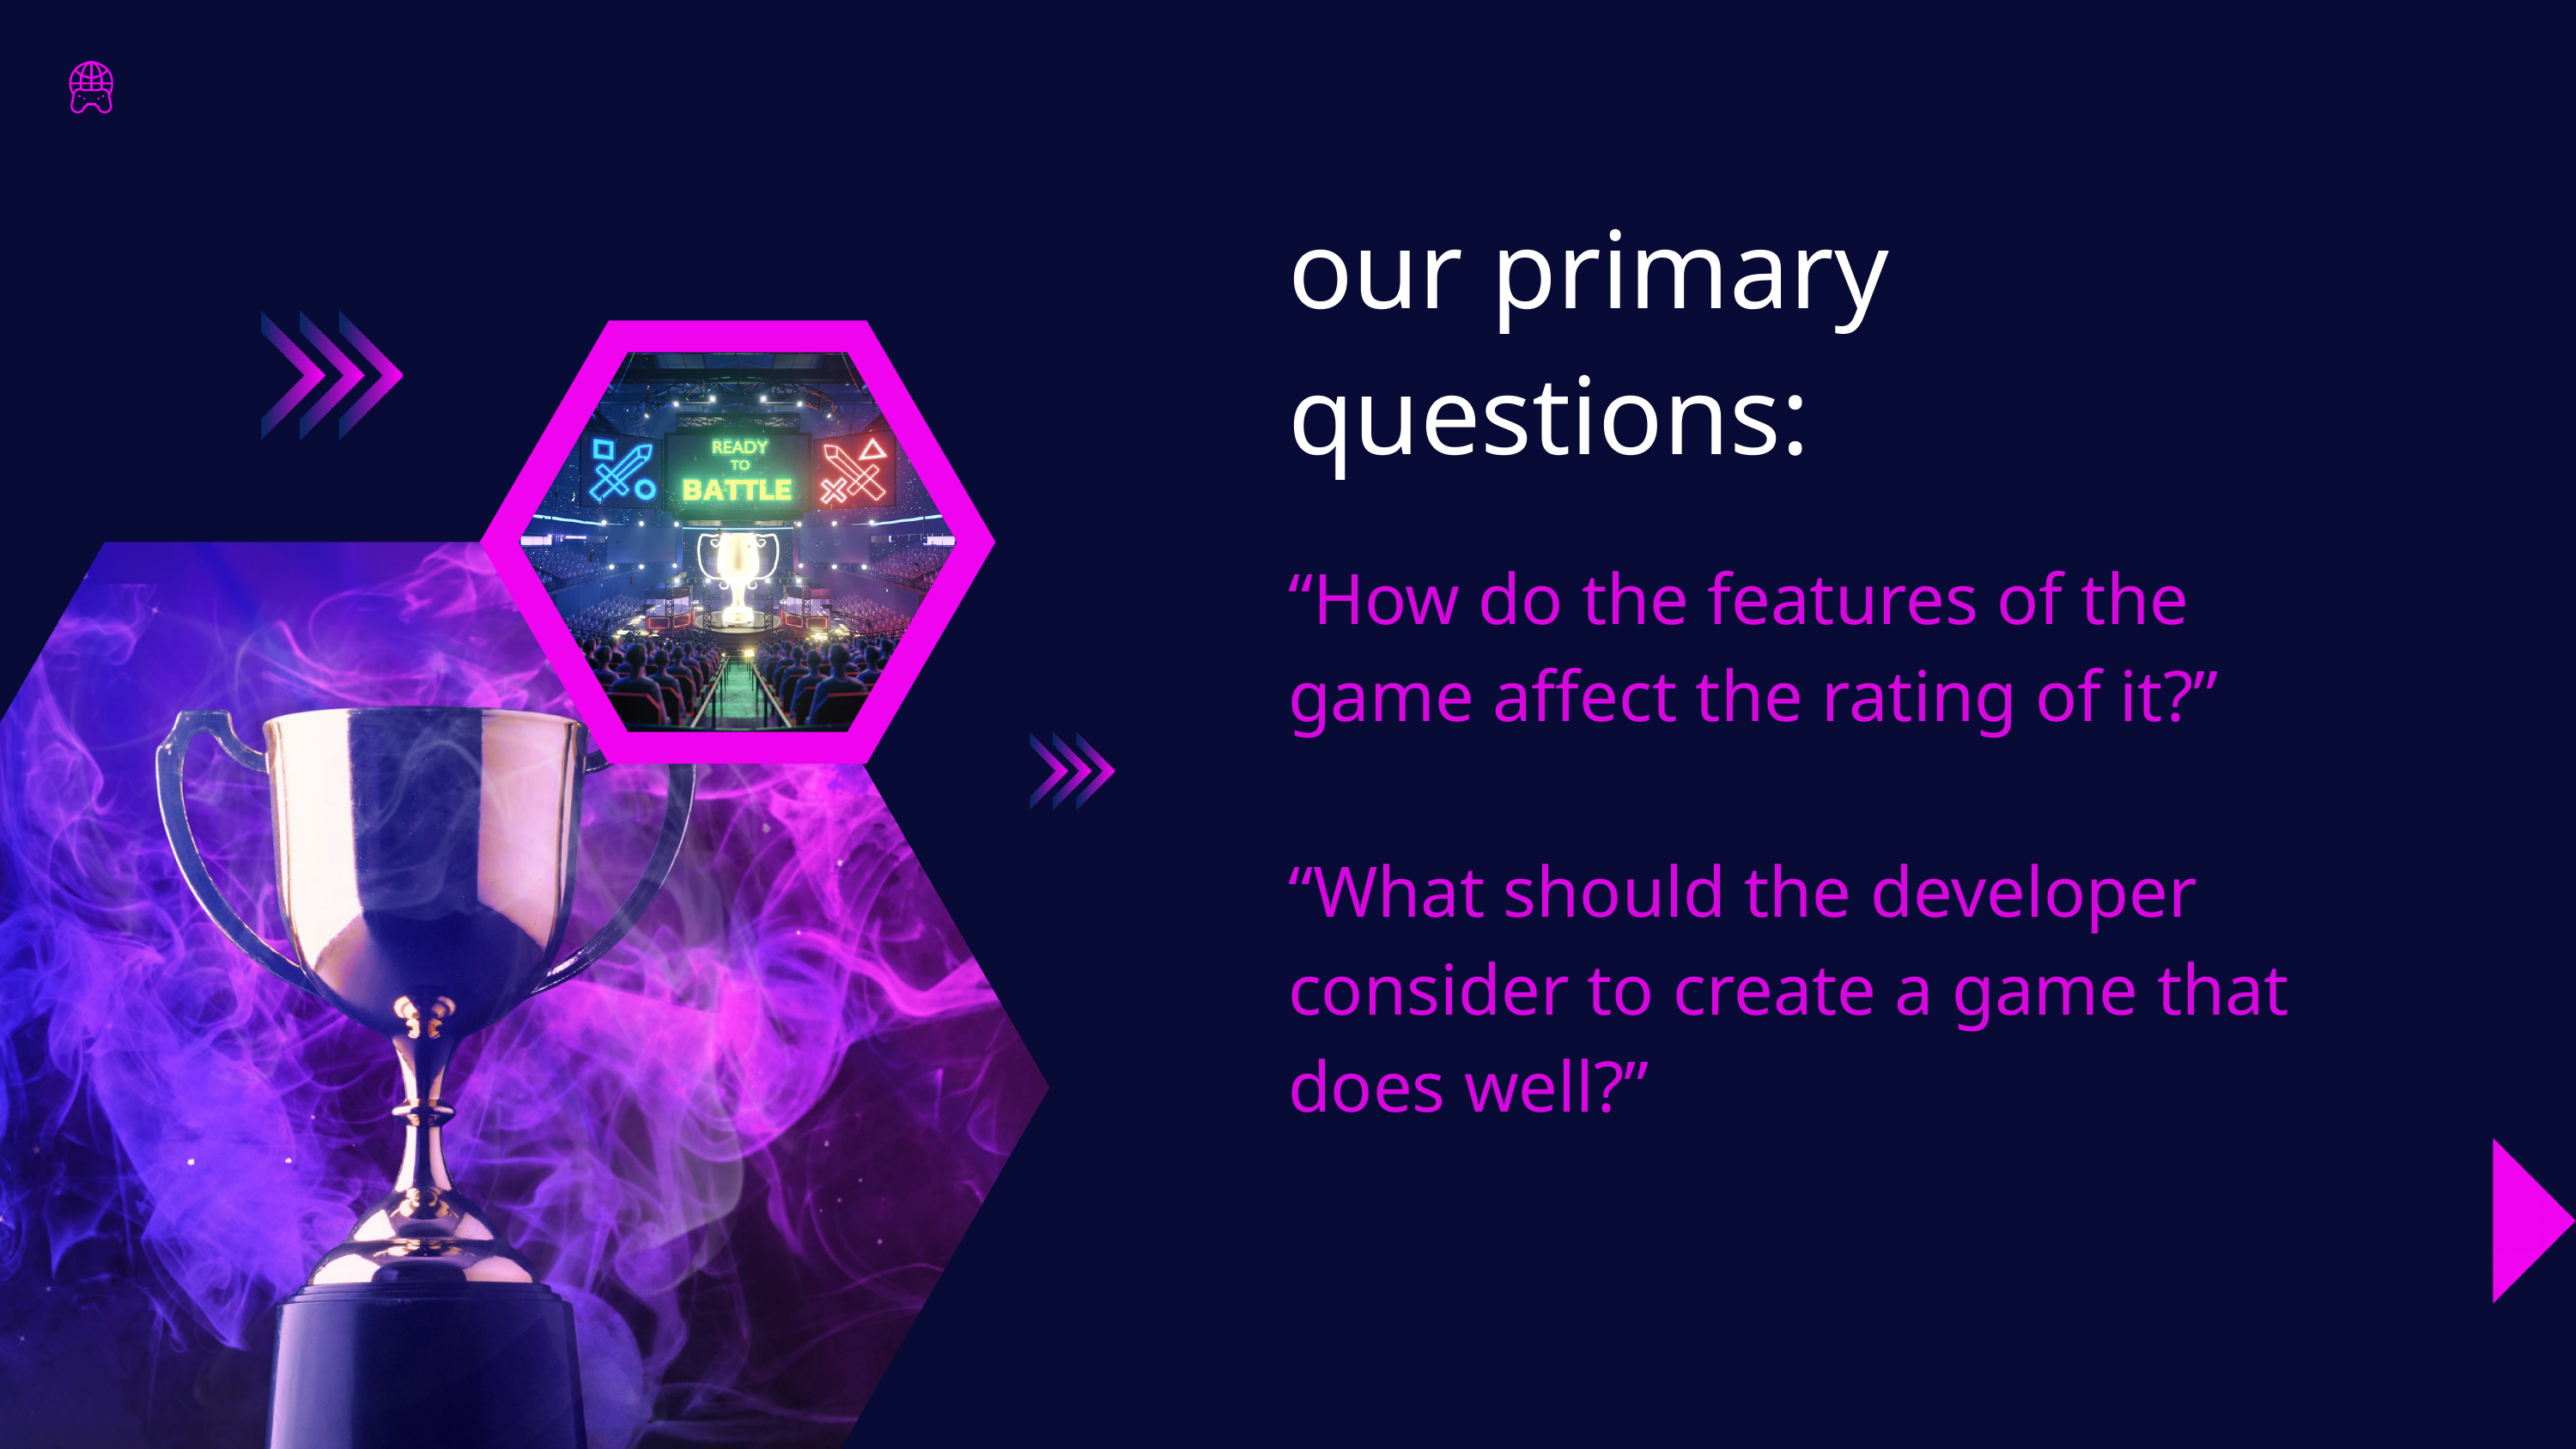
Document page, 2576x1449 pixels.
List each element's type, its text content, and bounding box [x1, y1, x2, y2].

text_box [479, 320, 996, 764]
text_box [2493, 1137, 2576, 1304]
text_box “How do the features of the game affect the rating of it?” “What should the developer consider to create a game that does well?” [1288, 540, 2336, 1217]
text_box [518, 352, 957, 732]
text_box [69, 61, 113, 113]
text_box [261, 310, 404, 440]
text_box [1054, 731, 1115, 810]
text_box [0, 542, 1050, 1449]
text_box our primary questions: [1288, 184, 2336, 476]
